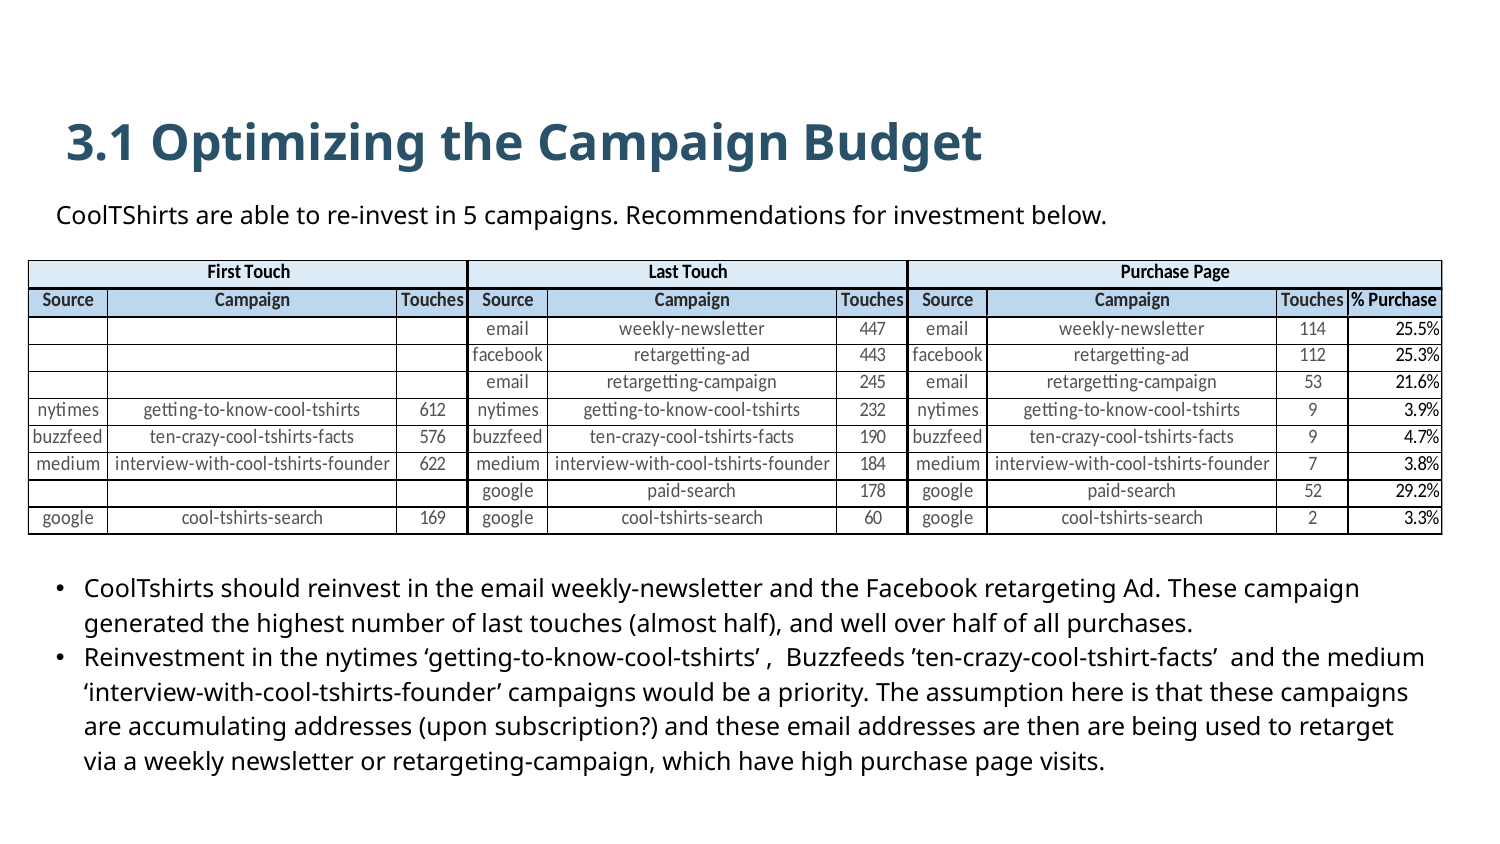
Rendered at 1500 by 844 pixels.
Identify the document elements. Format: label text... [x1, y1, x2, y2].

picture [27, 259, 1444, 537]
text_box CoolTShirts are able to re-invest in 5 campaigns. Recommendations for investment below. [27, 179, 1414, 243]
text_box CoolTshirts should reinvest in the email weekly-newsletter and the Facebook retargeting Ad. These campaign generated the highest number of last touches (almost half), and well over half of all purchases. Reinvestment in the nytimes ‘getting-to-know-cool-tshirts’ , Buzzfeeds ’ten-crazy-cool-tshirt-facts’ and the medium ‘interview-with-cool-tshirts-founder’ campaigns would be a priority. The assumption here is that these campaigns are accumulating addresses (upon subscription?) and these email addresses are then are being used to retarget via a weekly newsletter or retargeting-campaign, which have high purchase page visits. [27, 553, 1444, 825]
text_box 3.1 Optimizing the Campaign Budget [51, 48, 1449, 186]
